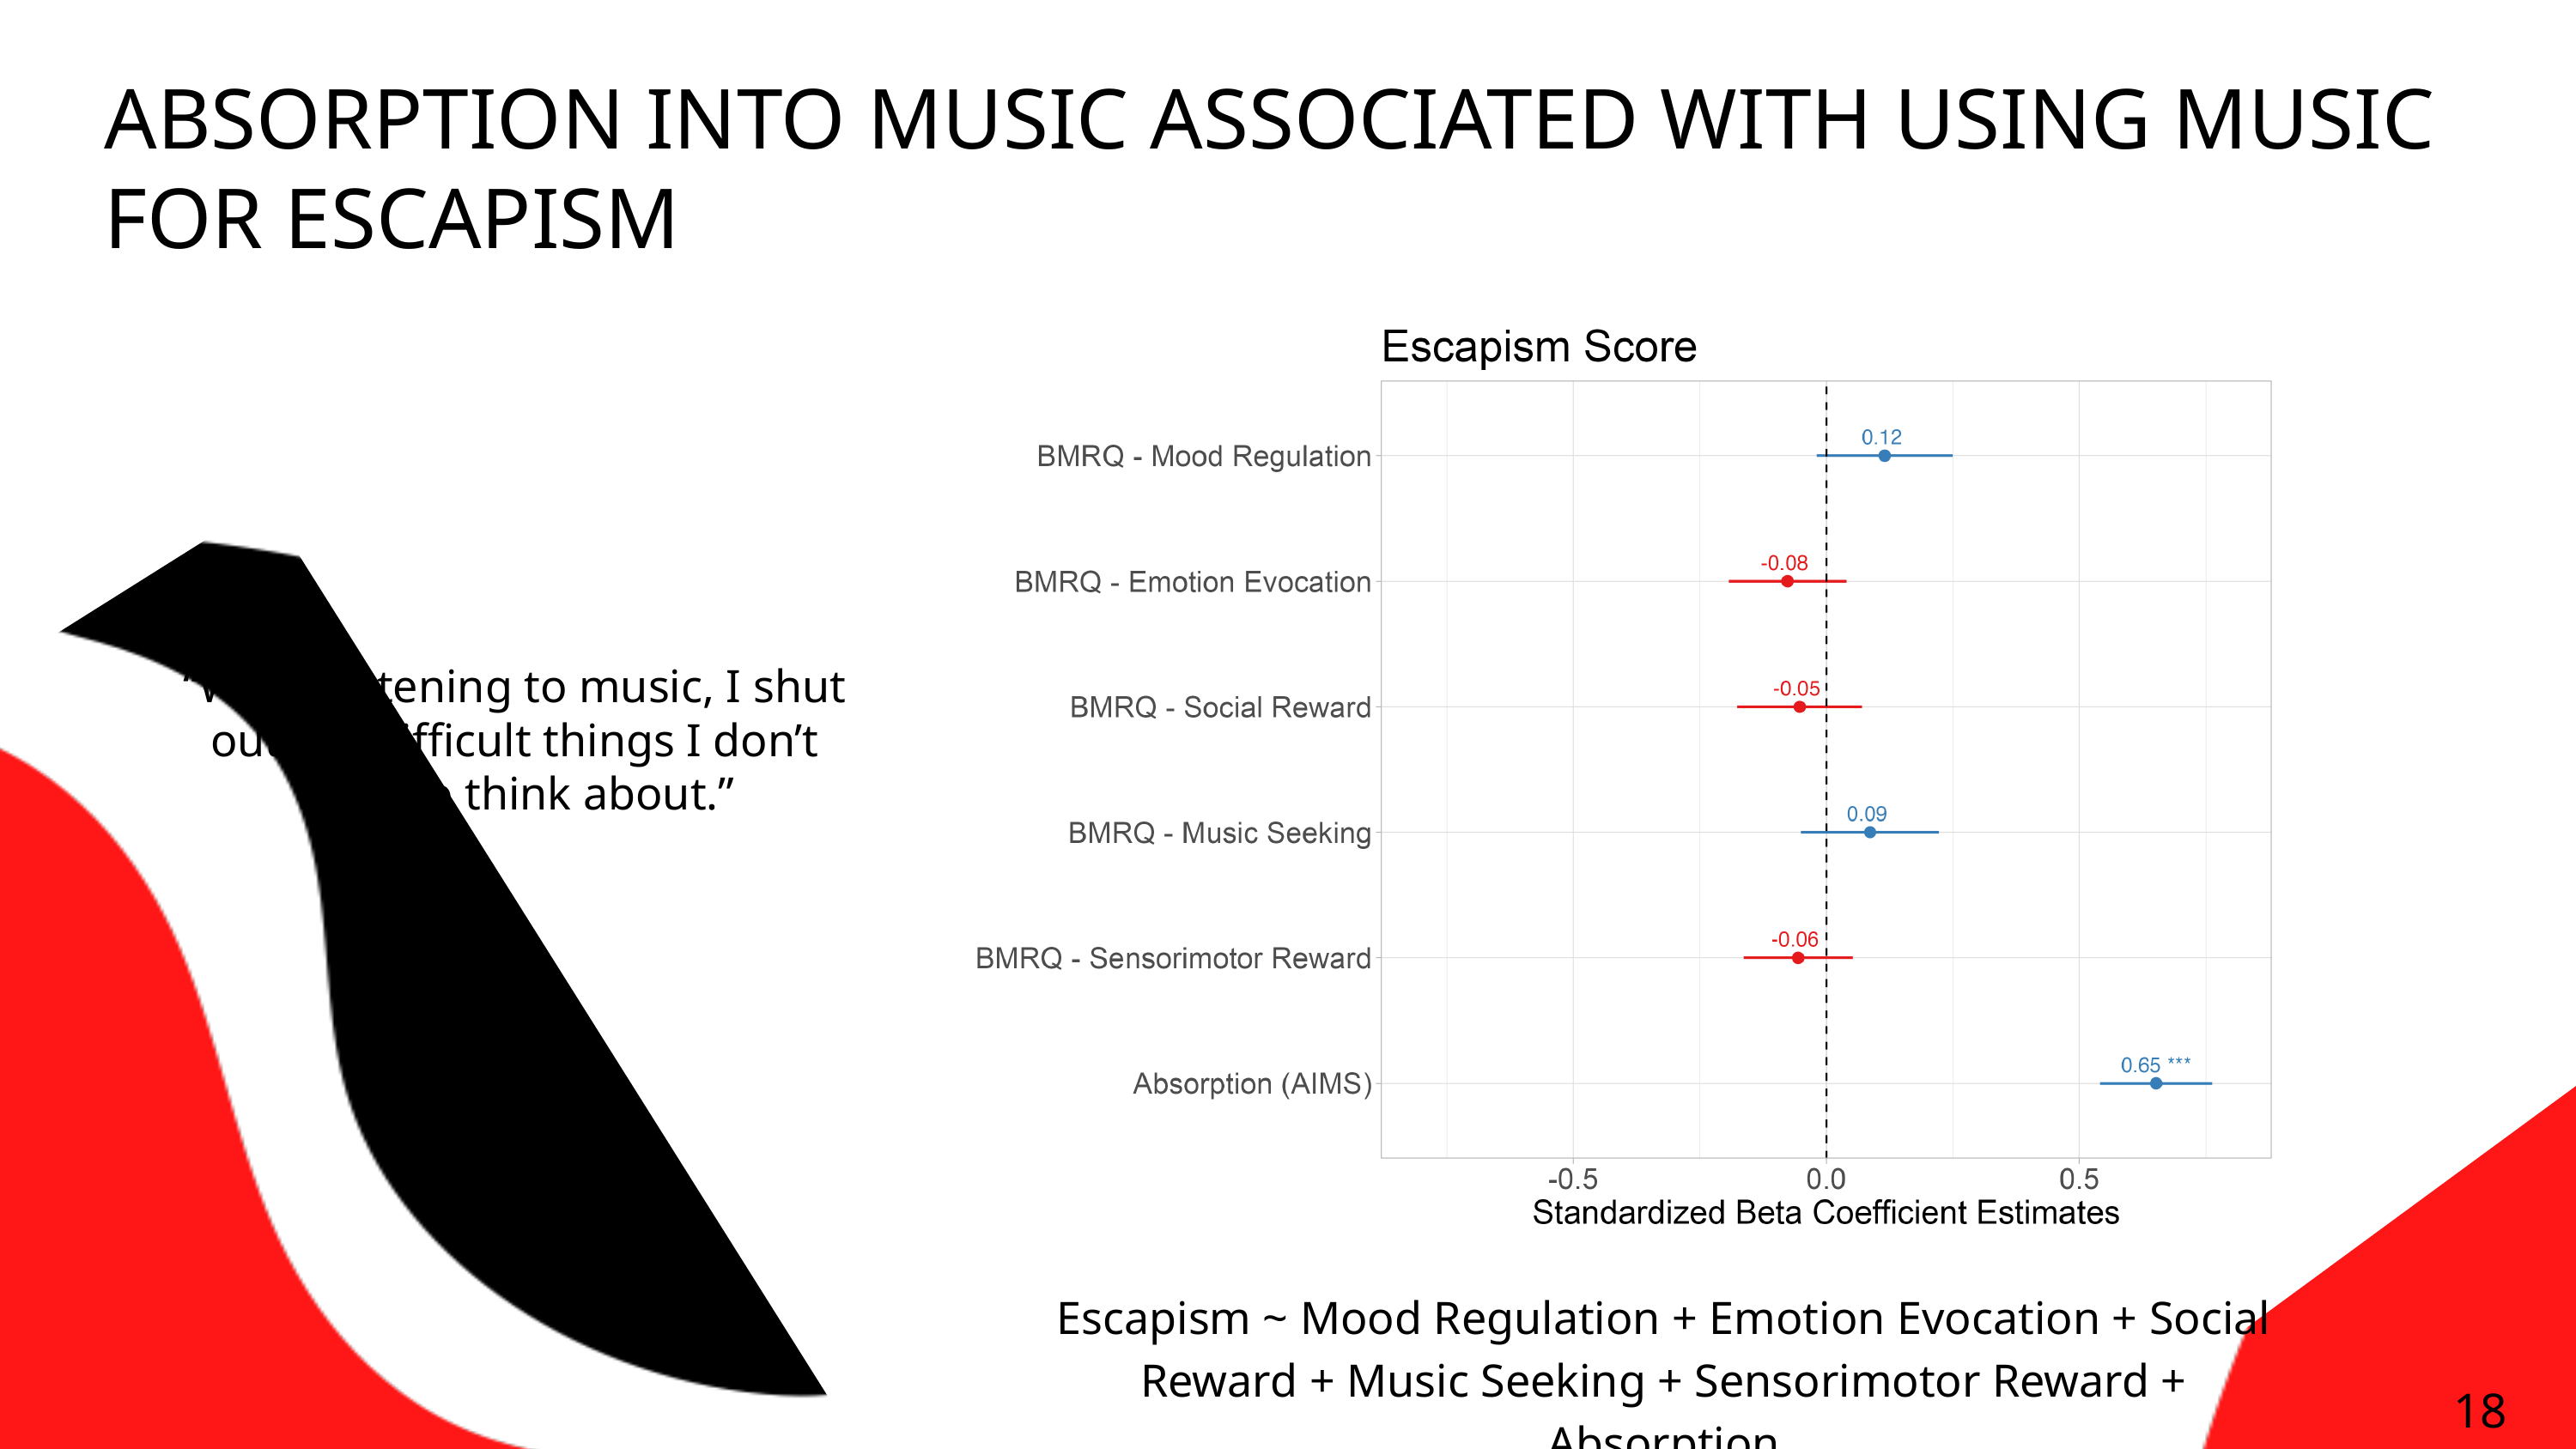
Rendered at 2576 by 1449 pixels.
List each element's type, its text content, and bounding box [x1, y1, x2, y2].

text_box “When listening to music, I shut out the difficult things I don’t want to think about.” [154, 658, 876, 820]
text_box [2285, 1086, 2576, 1449]
text_box [0, 502, 861, 1449]
text_box 18 [2411, 1371, 2549, 1438]
text_box ABSORPTION INTO MUSIC ASSOCIATED WITH USING MUSIC FOR ESCAPISM [104, 66, 2576, 265]
text_box Escapism ~ Mood Regulation + Emotion Evocation + Social Reward + Music Seeking + Sensorimotor Reward + Absorption [1043, 1281, 2285, 1449]
picture [965, 319, 2281, 1240]
